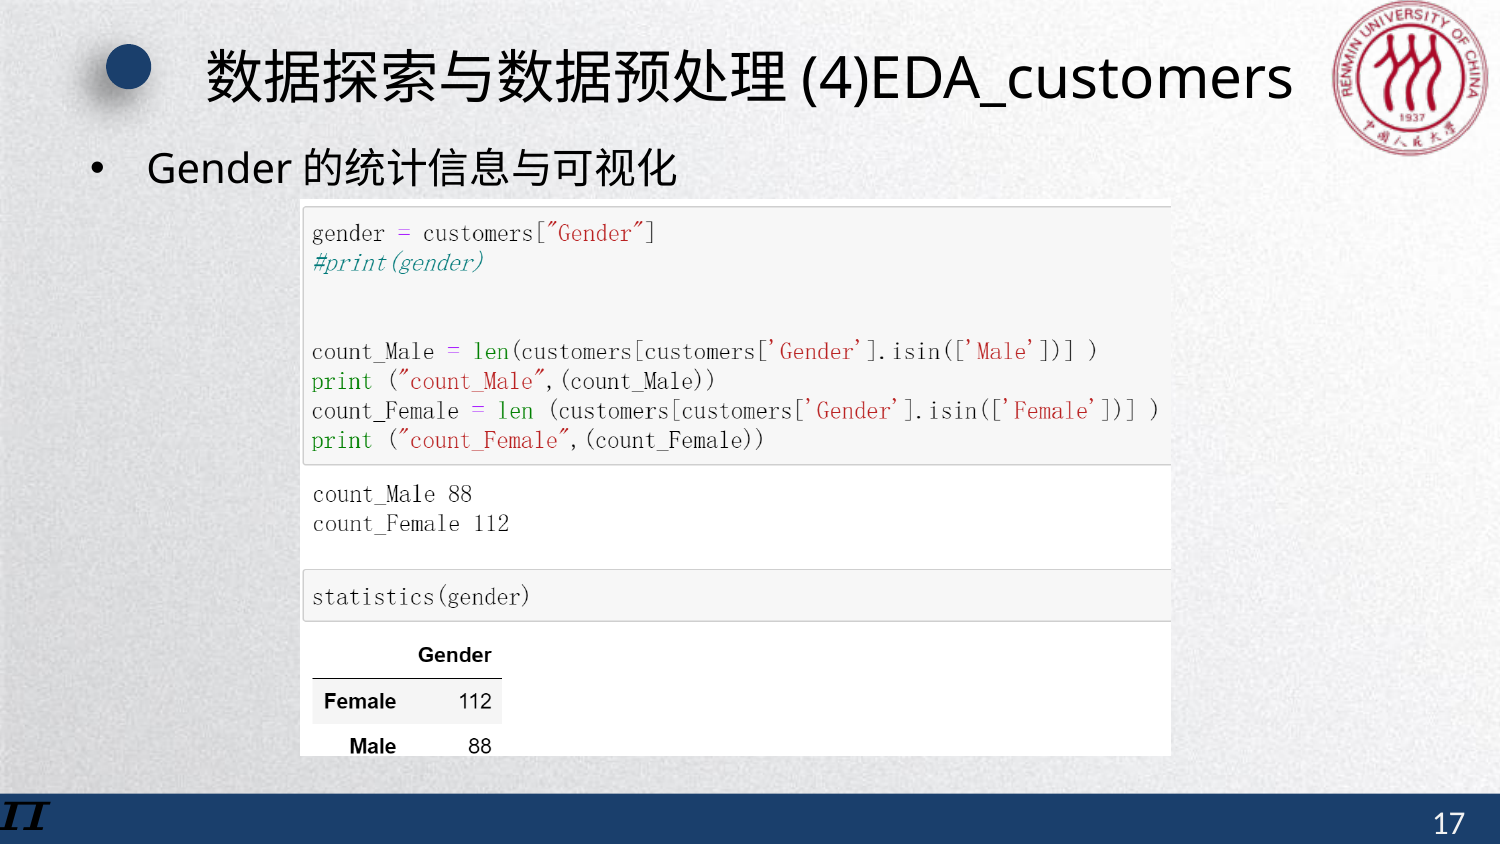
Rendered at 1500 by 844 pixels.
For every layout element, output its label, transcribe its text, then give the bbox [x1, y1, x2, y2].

picture [0, 0, 1500, 793]
title 数据探索与数据预处理(4)EDA_customers [75, 33, 1425, 116]
list Gender的统计信息与可视化 [75, 134, 1425, 781]
